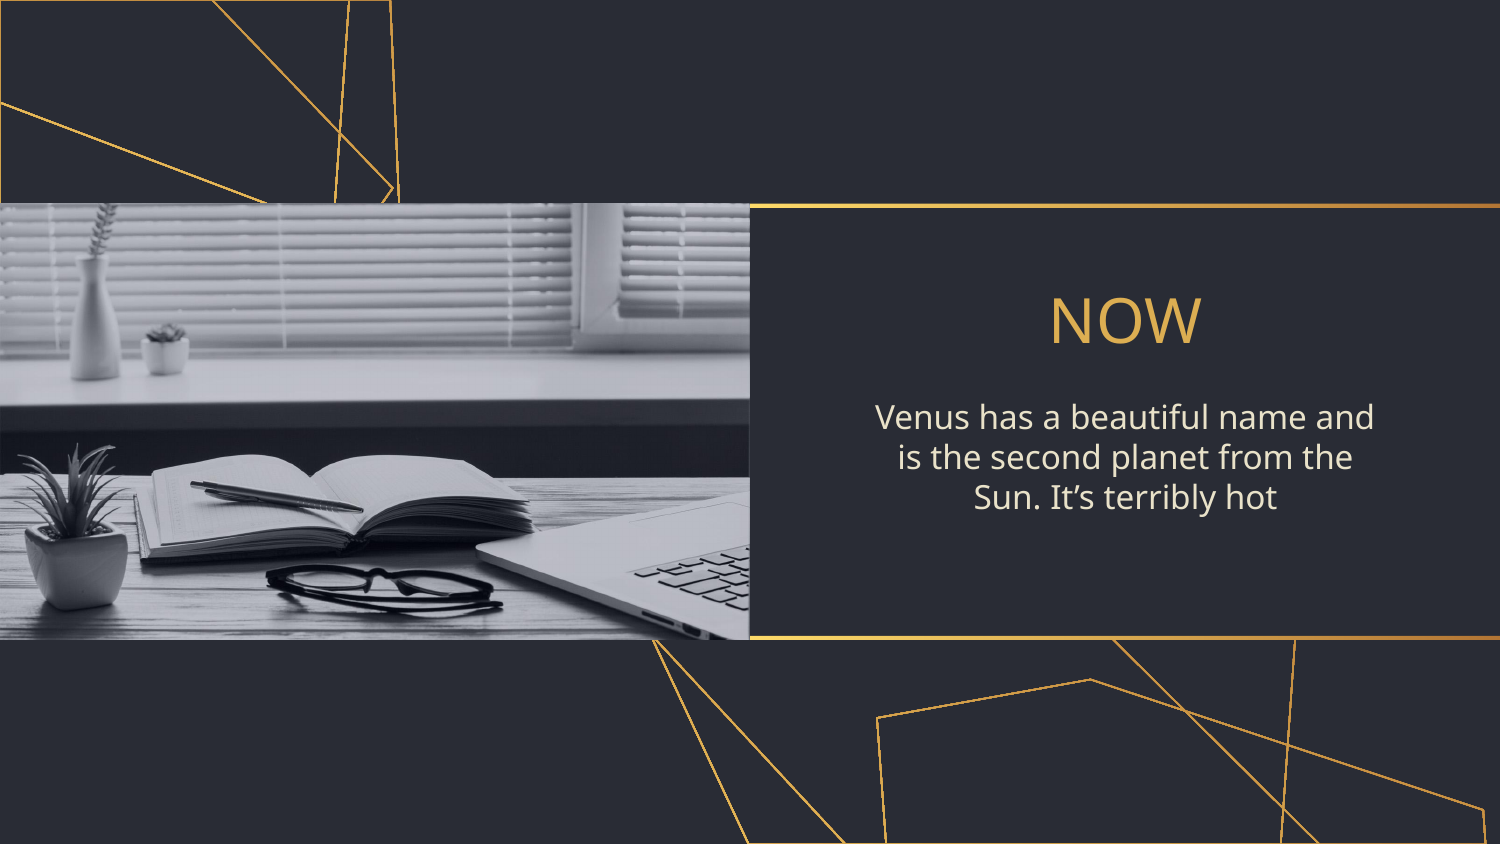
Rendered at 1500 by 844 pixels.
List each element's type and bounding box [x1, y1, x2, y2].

picture [0, 203, 751, 641]
text_box [751, 203, 1500, 641]
